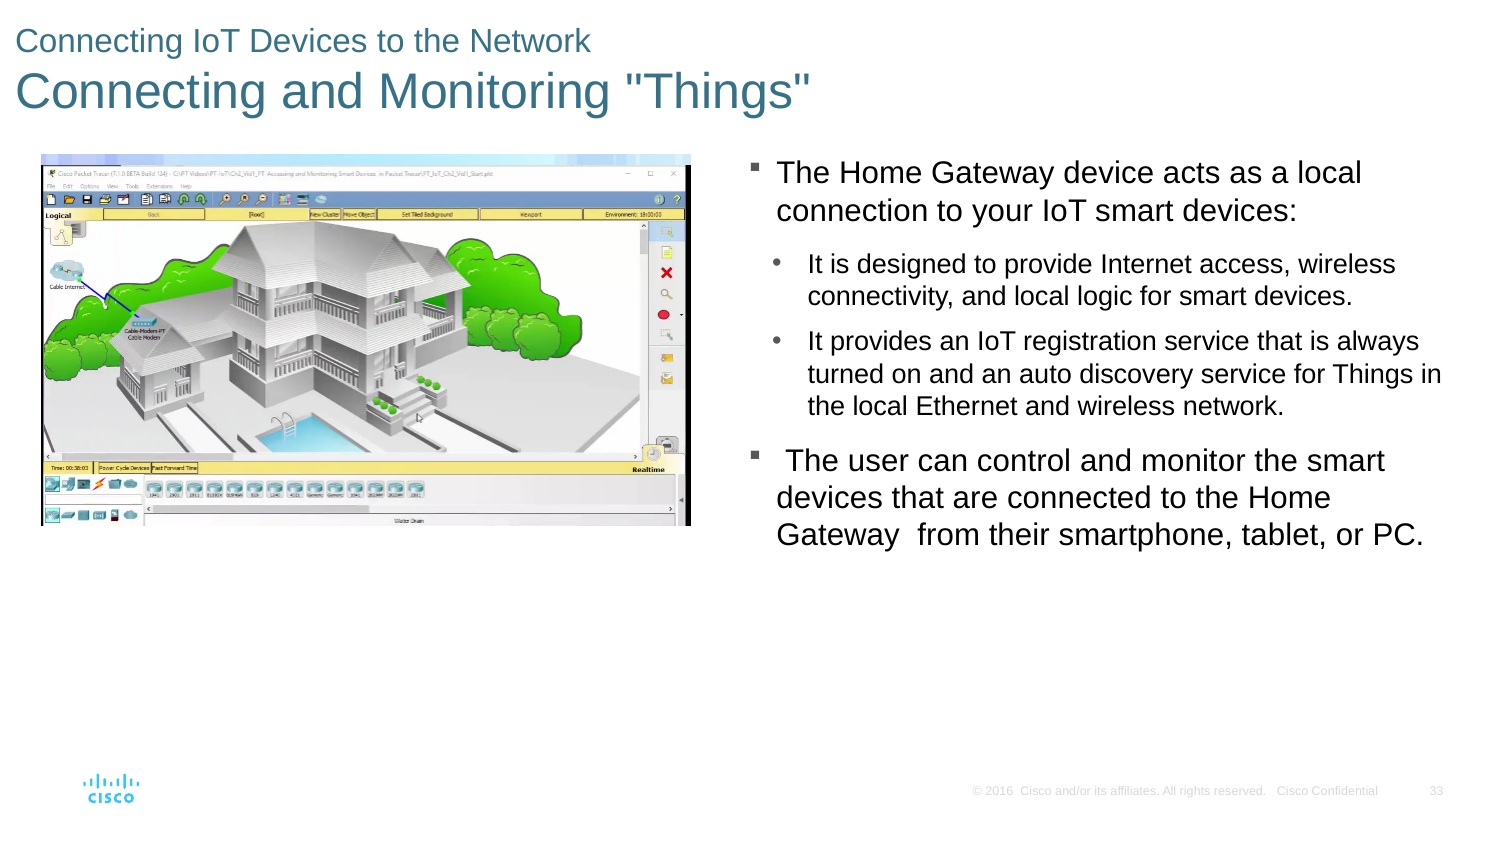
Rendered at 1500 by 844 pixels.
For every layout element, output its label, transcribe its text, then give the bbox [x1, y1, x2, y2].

list The Home Gateway device acts as a local connection to your IoT smart devices: It is designed to provide Internet access, wireless connectivity, and local logic for smart devices. It provides an IoT registration service that is always turned on and an auto discovery service for Things in the local Ethernet and wireless network. The user can control and monitor the smart devices that are connected to the Home Gateway from their smartphone, tablet, or PC. [733, 144, 1490, 844]
picture [40, 153, 691, 527]
title Connecting IoT Devices to the Network Connecting and Monitoring "Things" [0, 6, 1500, 131]
